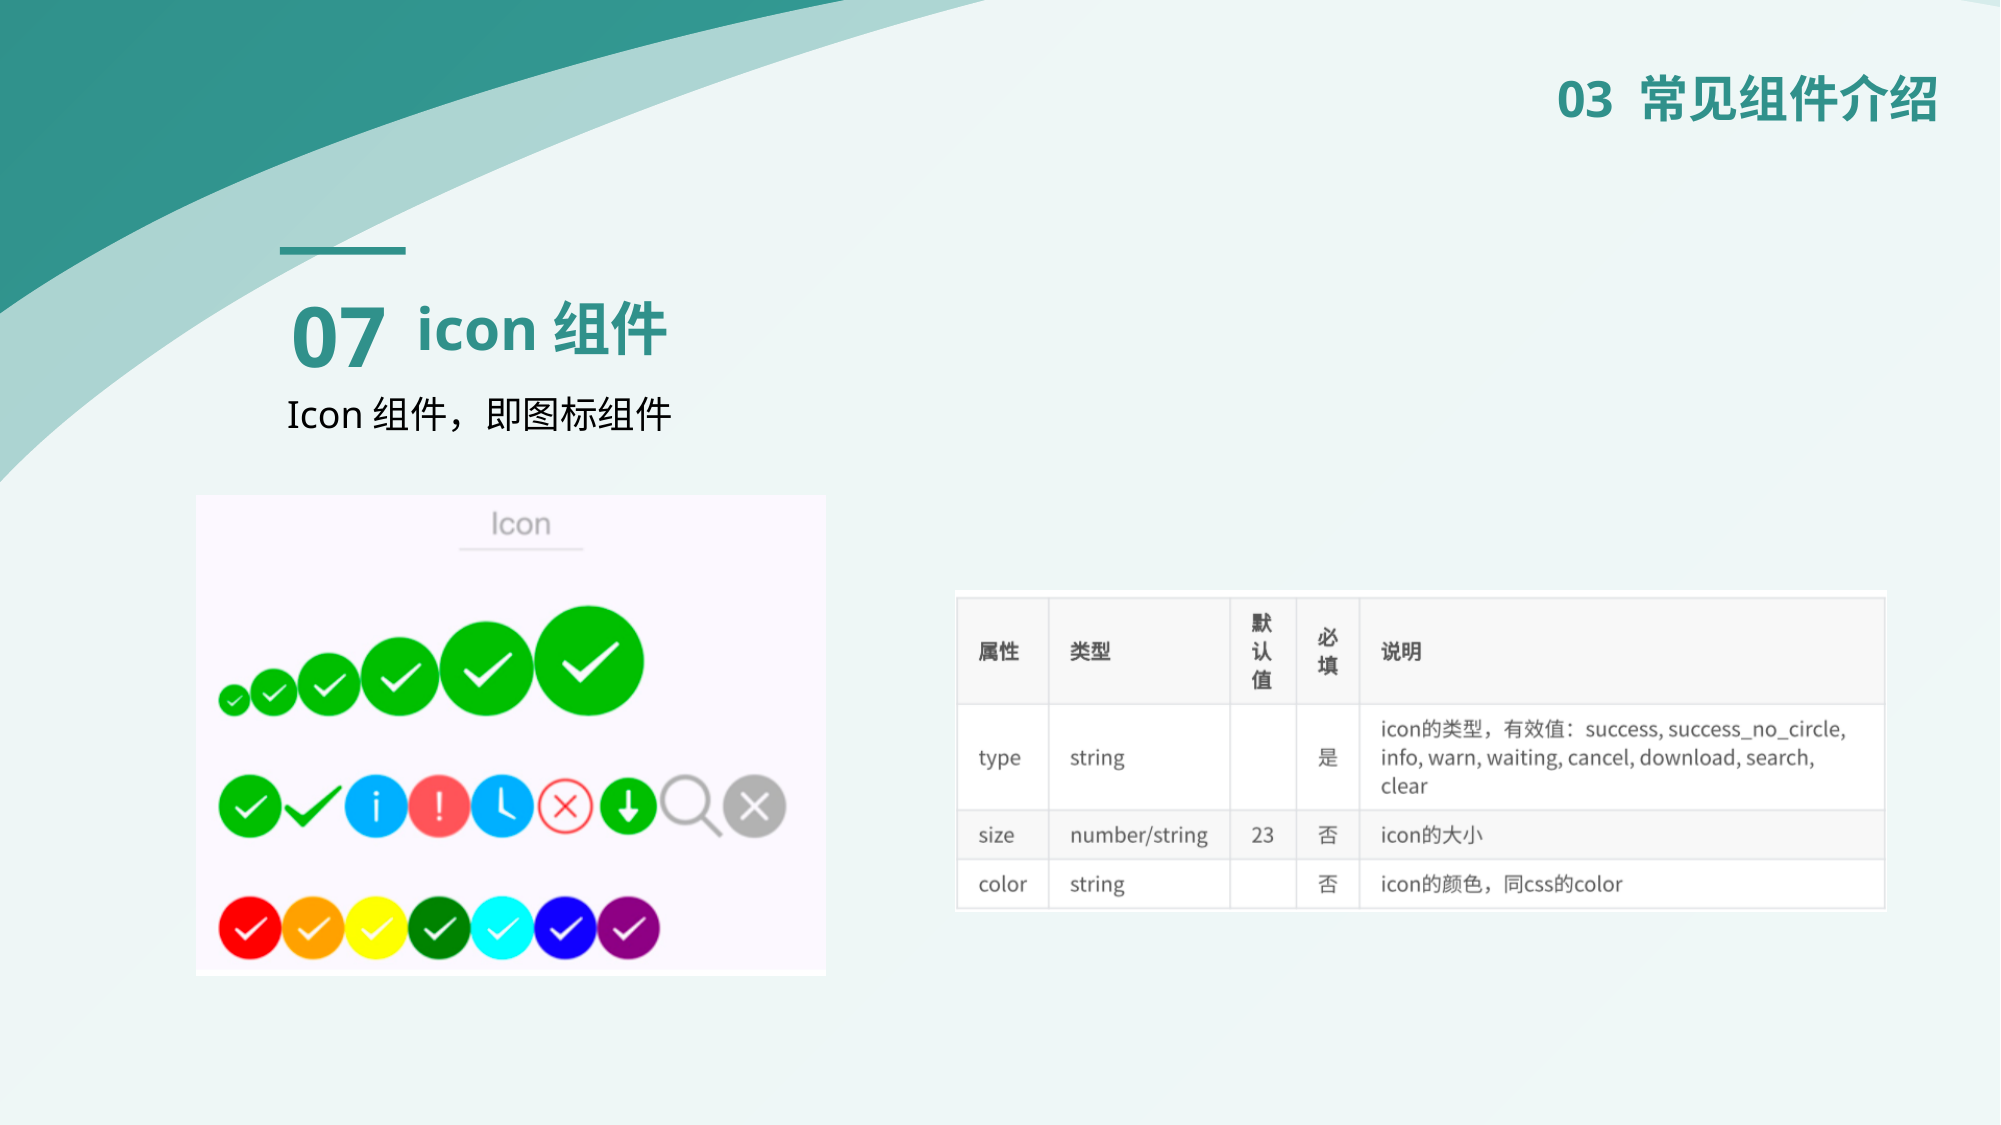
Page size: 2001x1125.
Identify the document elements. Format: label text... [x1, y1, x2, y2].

text_box 07 [276, 246, 402, 392]
text_box Icon组件，即图标组件 [272, 370, 1809, 444]
picture [955, 590, 1887, 912]
picture [196, 495, 826, 976]
list 03 常见组件介绍 [1083, 41, 1955, 162]
text_box [402, 246, 407, 256]
text_box icon组件 [402, 263, 684, 369]
